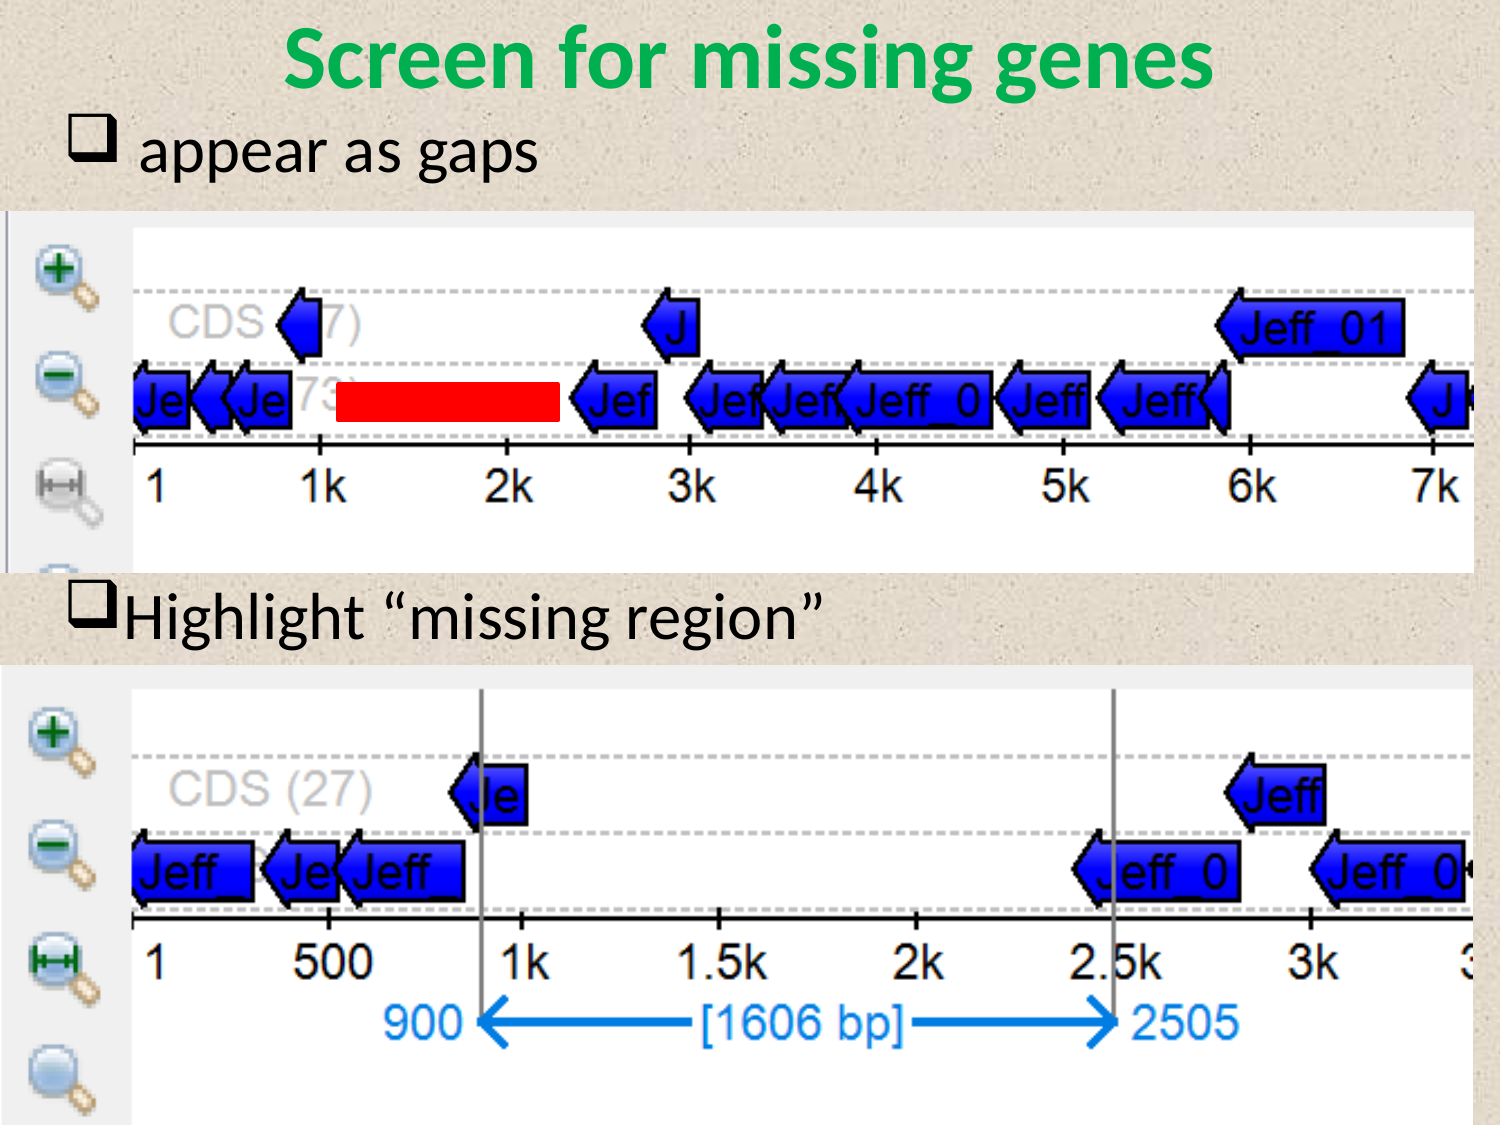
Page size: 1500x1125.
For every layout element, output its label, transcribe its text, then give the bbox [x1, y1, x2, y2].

picture [0, 0, 1500, 1125]
list appear as gaps Highlight “missing region” [48, 98, 1399, 209]
title Screen for missing genes [75, 0, 1425, 146]
